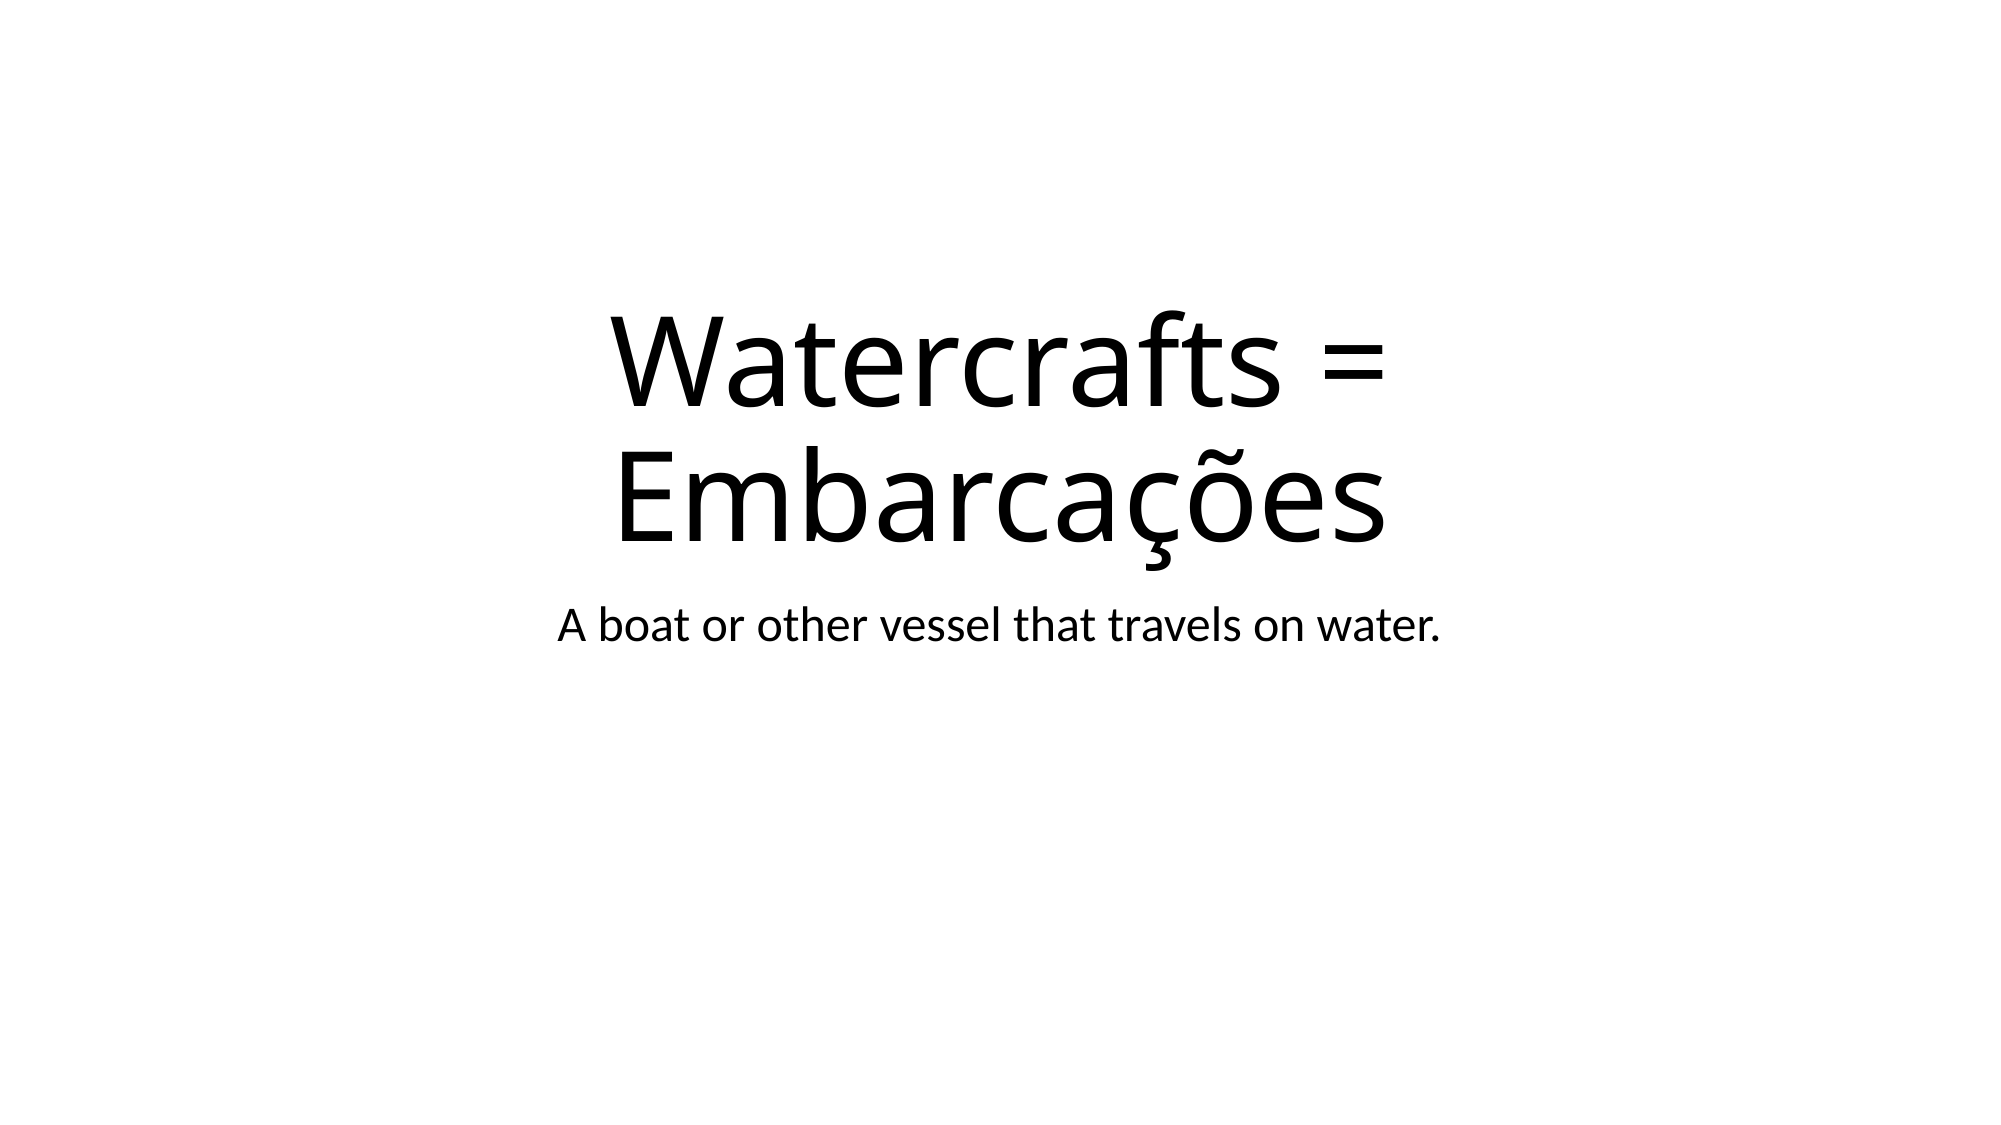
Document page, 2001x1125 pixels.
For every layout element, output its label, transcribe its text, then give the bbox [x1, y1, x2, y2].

subtitle A boat or other vessel that travels on water. [249, 590, 1750, 863]
title Watercrafts = Embarcações [249, 184, 1750, 576]
